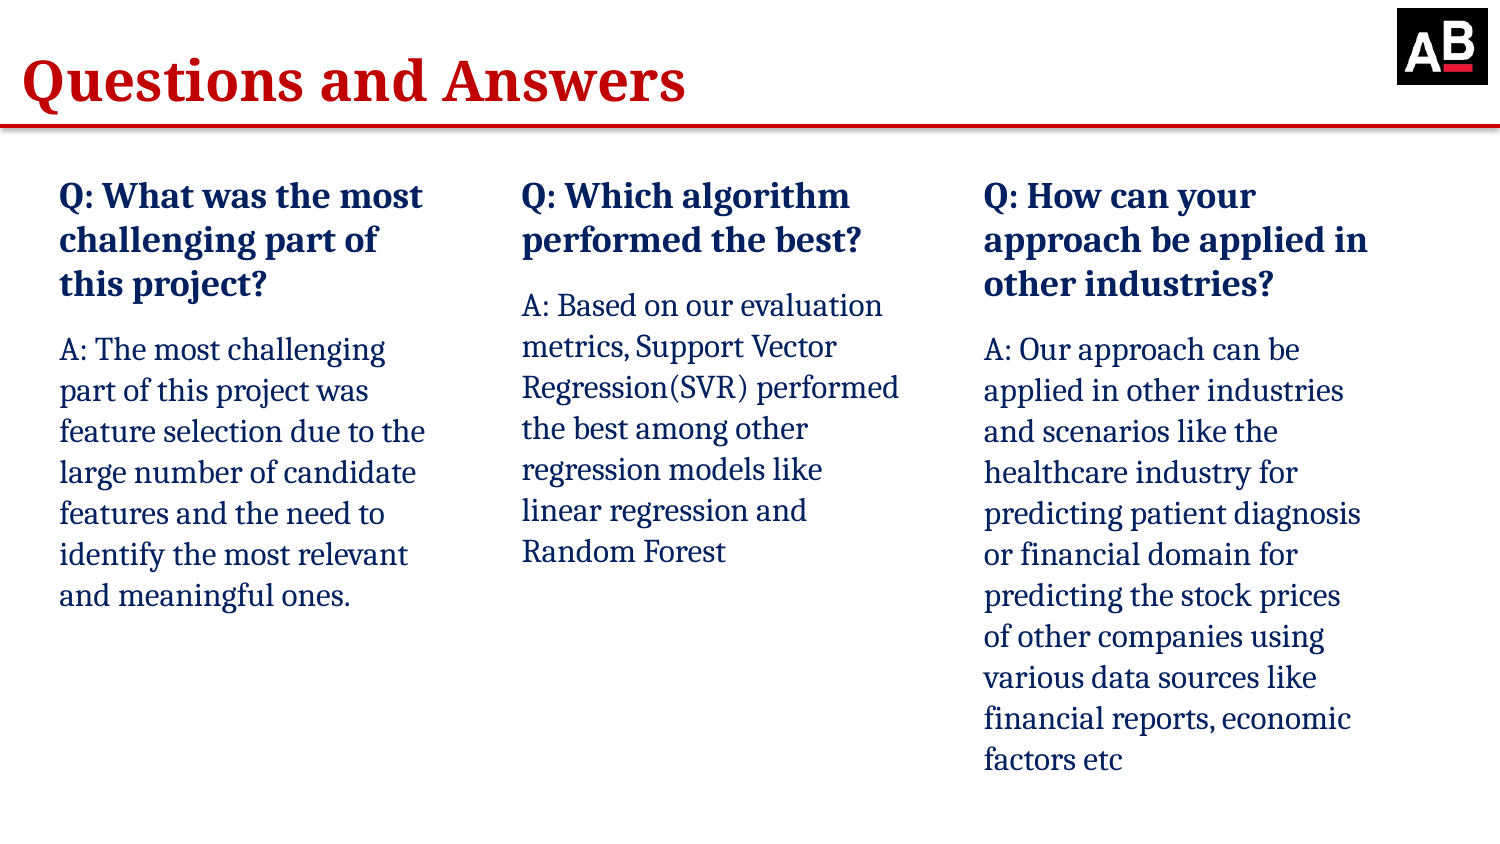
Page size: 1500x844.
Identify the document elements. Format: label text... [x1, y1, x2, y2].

text_box A: The most challenging part of this project was feature selection due to the large number of candidate features and the need to identify the most relevant and meaningful ones. [49, 321, 456, 525]
text_box Q: How can your approach be applied in other industries? [974, 166, 1381, 299]
text_box A: Our approach can be applied in other industries and scenarios like the healthcare industry for predicting patient diagnosis or financial domain for predicting the stock prices of other companies using various data sources like financial reports, economic factors etc [974, 321, 1381, 647]
picture [1396, 8, 1488, 85]
text_box A: Based on our evaluation metrics, Support Vector Regression(SVR) performed the best among other regression models like linear regression and Random Forest [512, 277, 919, 481]
text_box Questions and Answers [12, 34, 625, 108]
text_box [0, 121, 1500, 137]
text_box Q: Which algorithm performed the best? [512, 166, 919, 255]
text_box Q: What was the most challenging part of this project? [49, 166, 456, 299]
